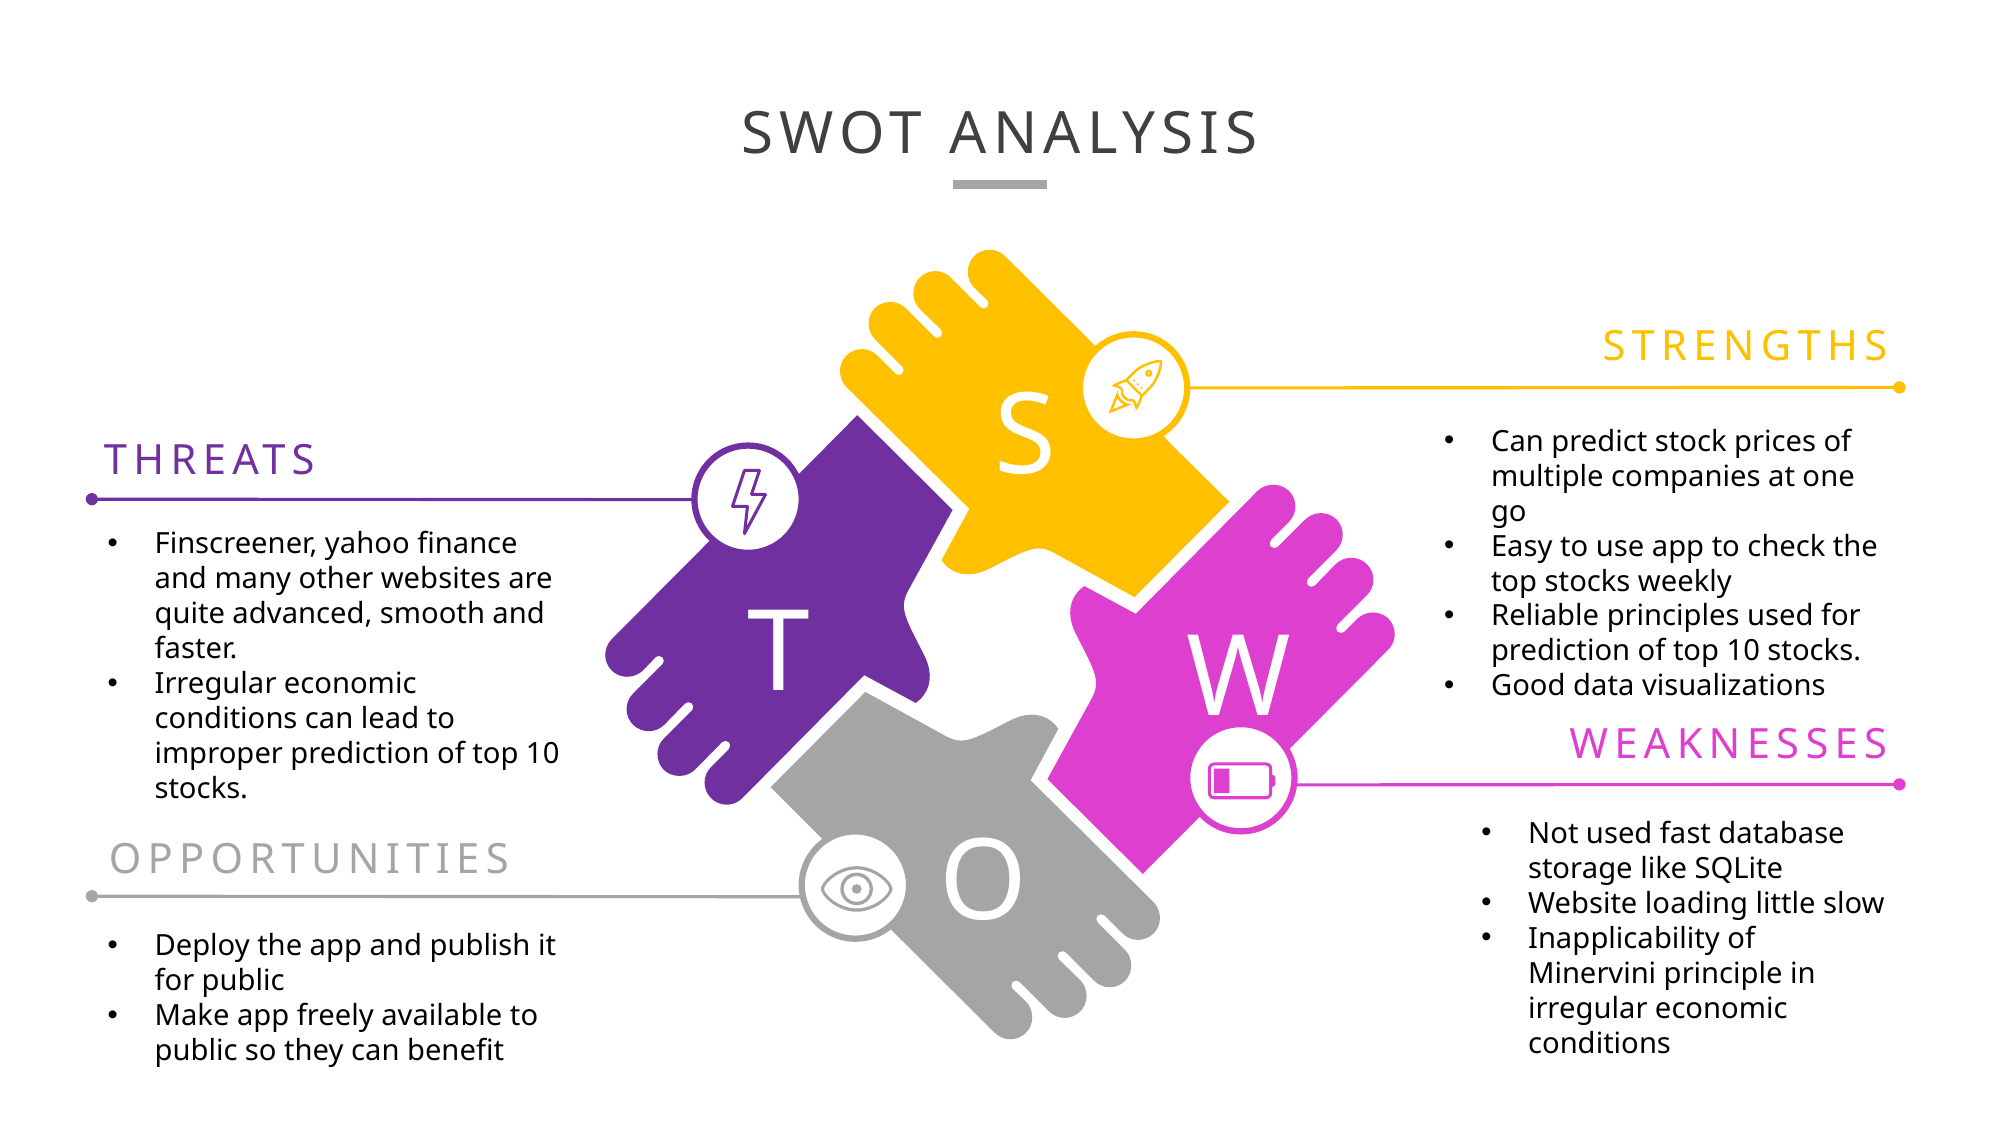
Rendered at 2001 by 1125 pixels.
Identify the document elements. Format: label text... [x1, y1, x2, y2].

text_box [1047, 482, 1903, 1040]
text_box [89, 415, 953, 807]
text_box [837, 247, 1903, 678]
text_box SWOT ANALYSIS [696, 87, 1304, 173]
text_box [91, 691, 1163, 1076]
